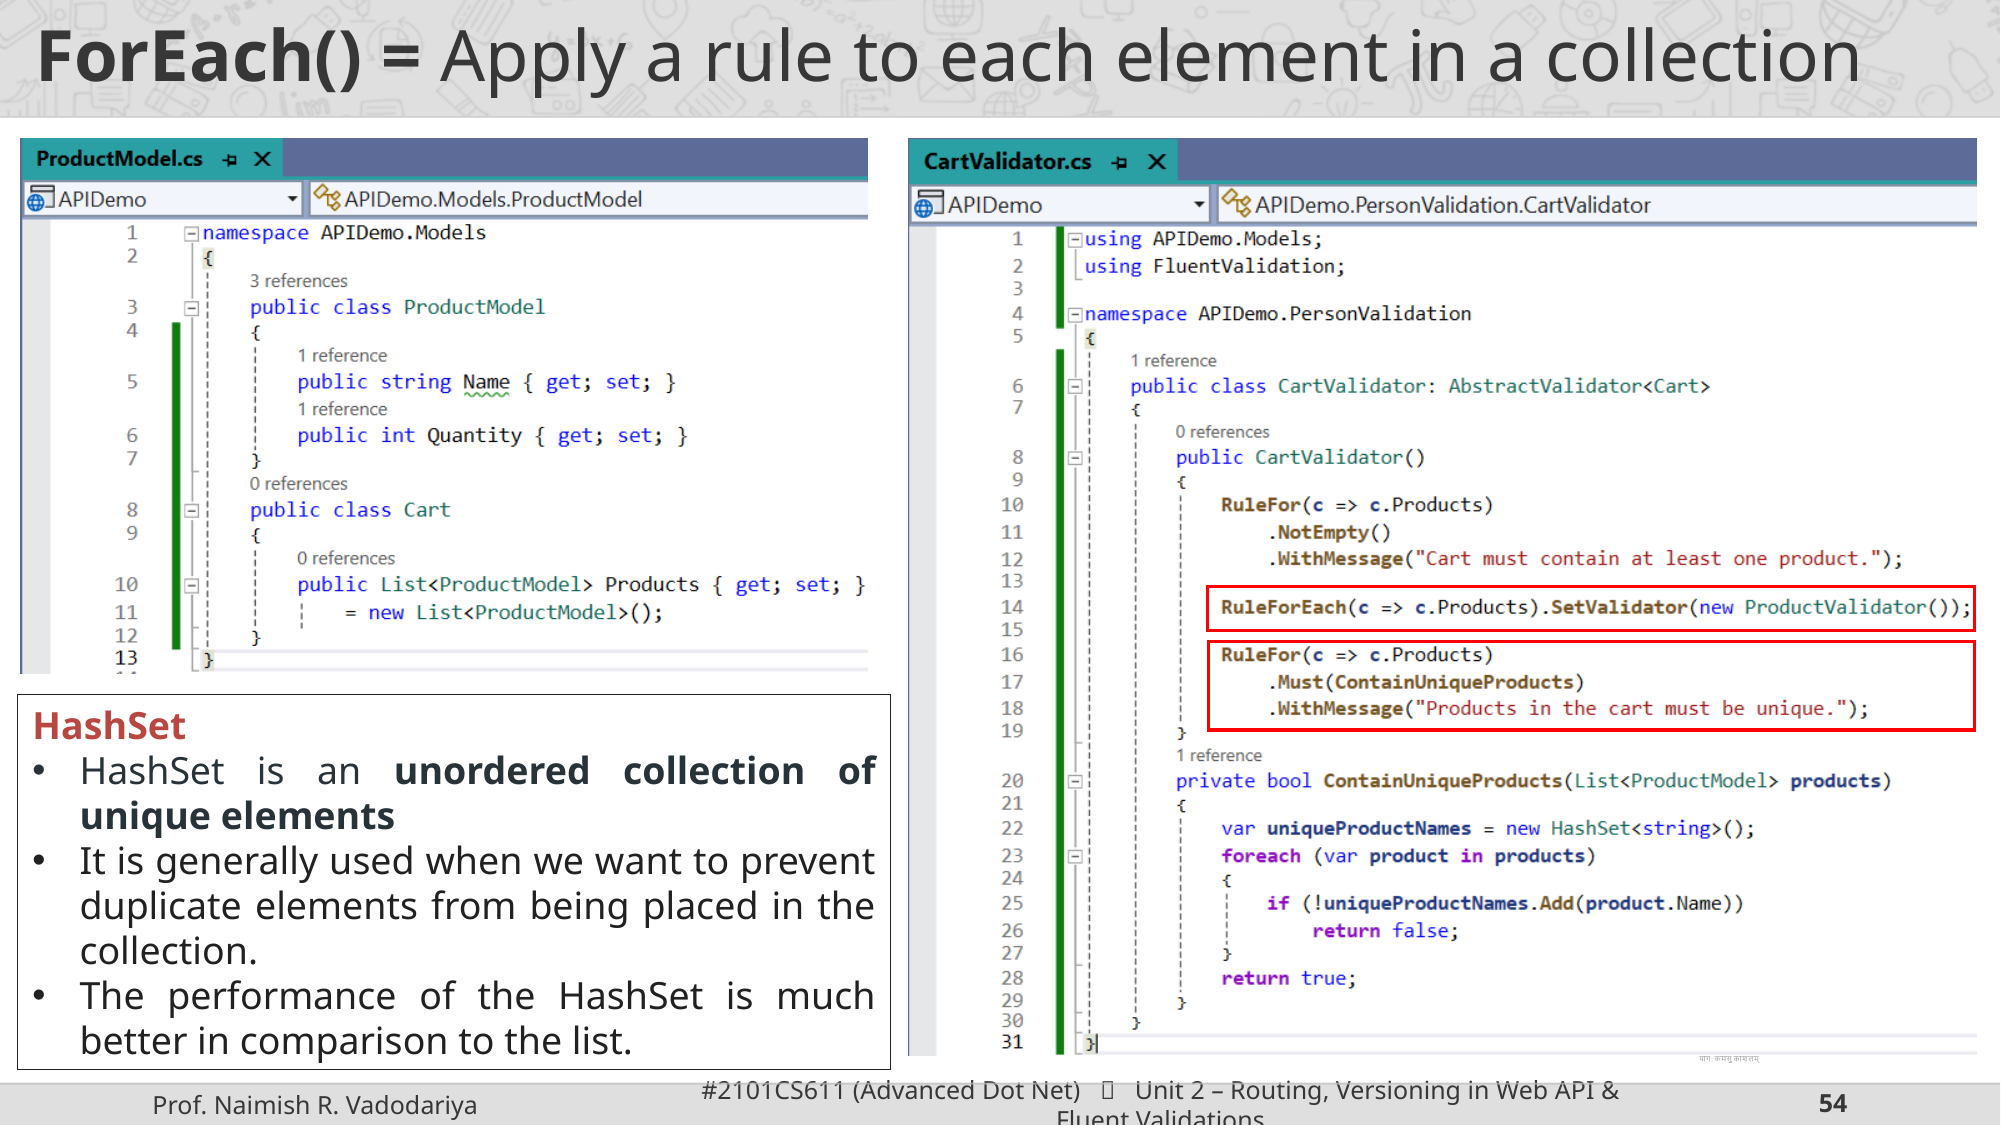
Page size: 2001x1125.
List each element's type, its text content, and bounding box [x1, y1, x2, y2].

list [908, 138, 1977, 1056]
text_box HashSet HashSet is an unordered collection of unique elements It is generally used when we want to prevent duplicate elements from being placed in the collection. The performance of the HashSet is much better in comparison to the list. [17, 694, 891, 1070]
title ForEach() = Apply a rule to each element in a collection [0, 0, 2000, 117]
picture [20, 138, 868, 674]
